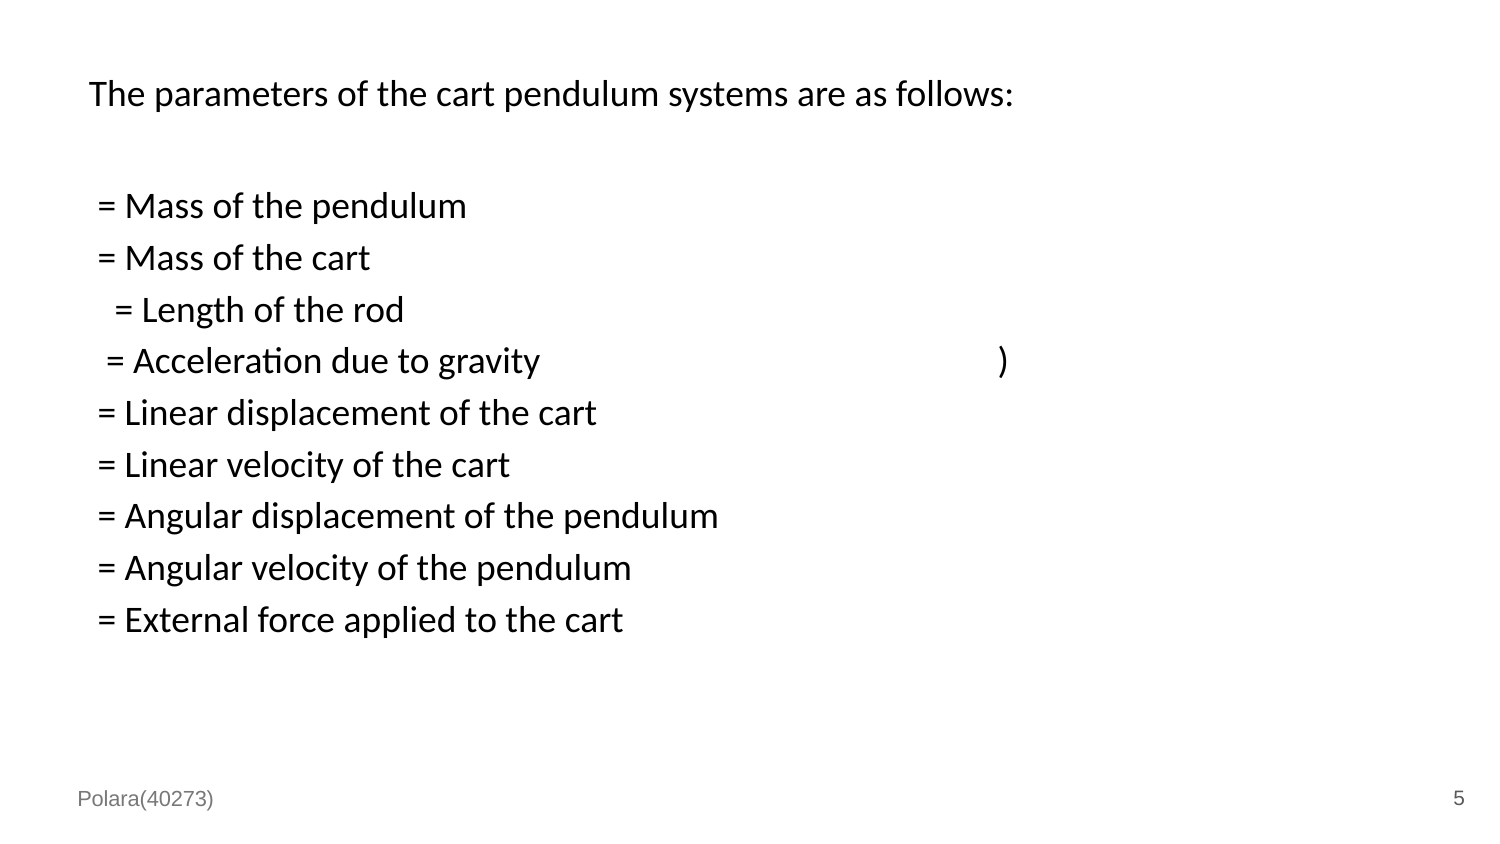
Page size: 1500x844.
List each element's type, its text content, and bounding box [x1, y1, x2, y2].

slide_number 5 [1389, 764, 1480, 830]
text_box Polara(40273) [42, 774, 249, 820]
